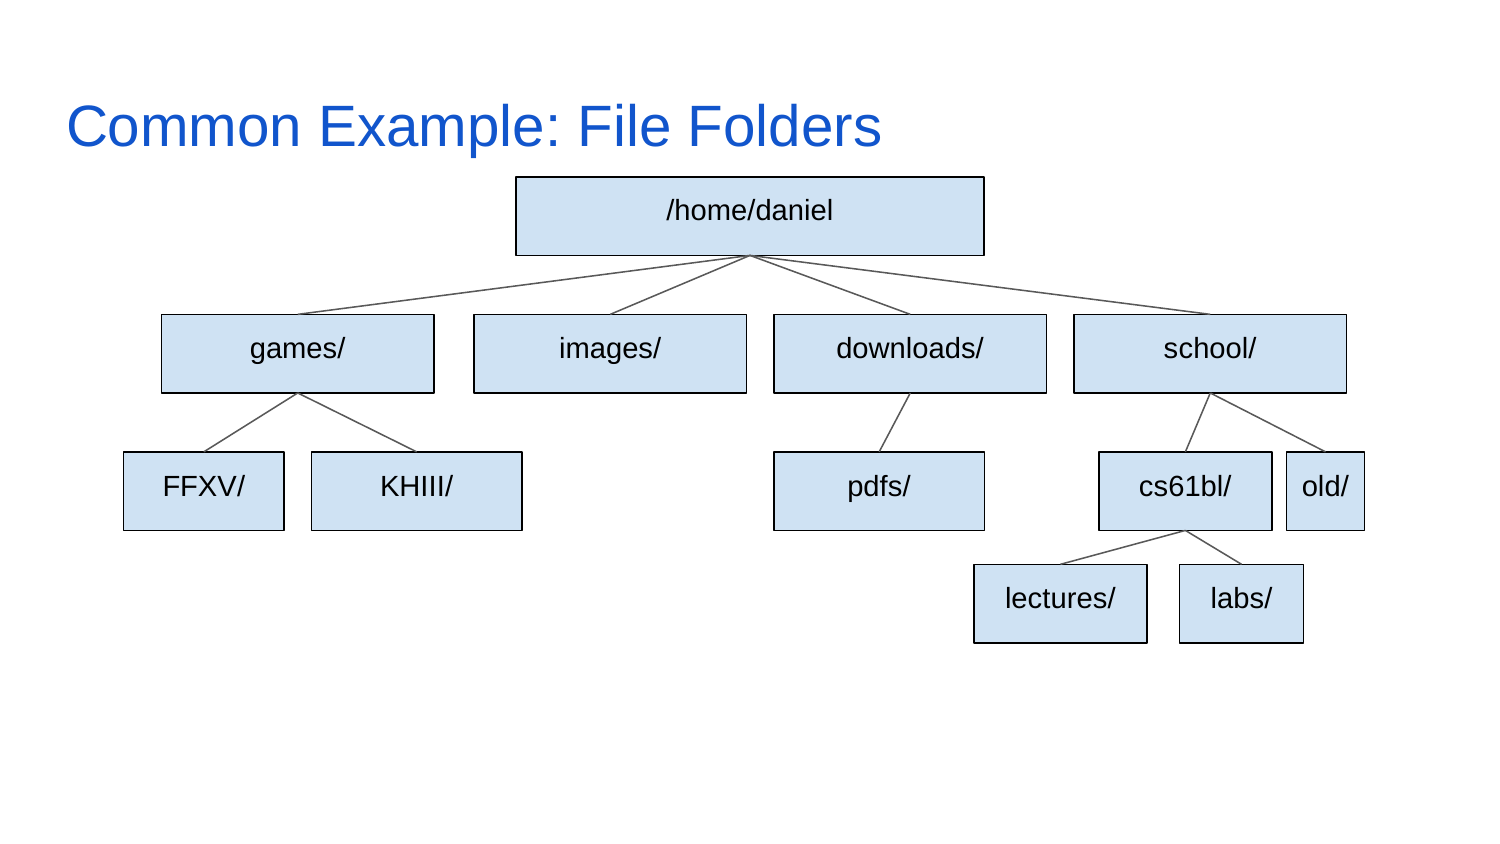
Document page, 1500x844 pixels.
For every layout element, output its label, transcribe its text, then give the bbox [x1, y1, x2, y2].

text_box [297, 255, 607, 315]
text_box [878, 392, 911, 453]
text_box school/ [1074, 314, 1347, 393]
text_box cs61bl/ [1098, 451, 1272, 531]
text_box pdfs/ [774, 451, 985, 531]
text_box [1185, 530, 1242, 565]
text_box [1185, 392, 1208, 453]
text_box old/ [1286, 451, 1365, 531]
text_box games/ [161, 314, 434, 393]
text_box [1209, 392, 1326, 453]
text_box labs/ [1179, 564, 1304, 643]
text_box KHIII/ [311, 451, 522, 531]
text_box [203, 392, 296, 453]
text_box FFXV/ [123, 451, 284, 531]
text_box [297, 392, 417, 453]
text_box lectures/ [973, 564, 1147, 643]
text_box downloads/ [774, 323, 1047, 393]
text_box /home/daniel [515, 176, 985, 253]
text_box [749, 255, 1211, 315]
title Common Example: File Folders [51, 72, 1449, 167]
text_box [1060, 530, 1183, 565]
text_box images/ [474, 323, 747, 393]
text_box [609, 255, 746, 315]
